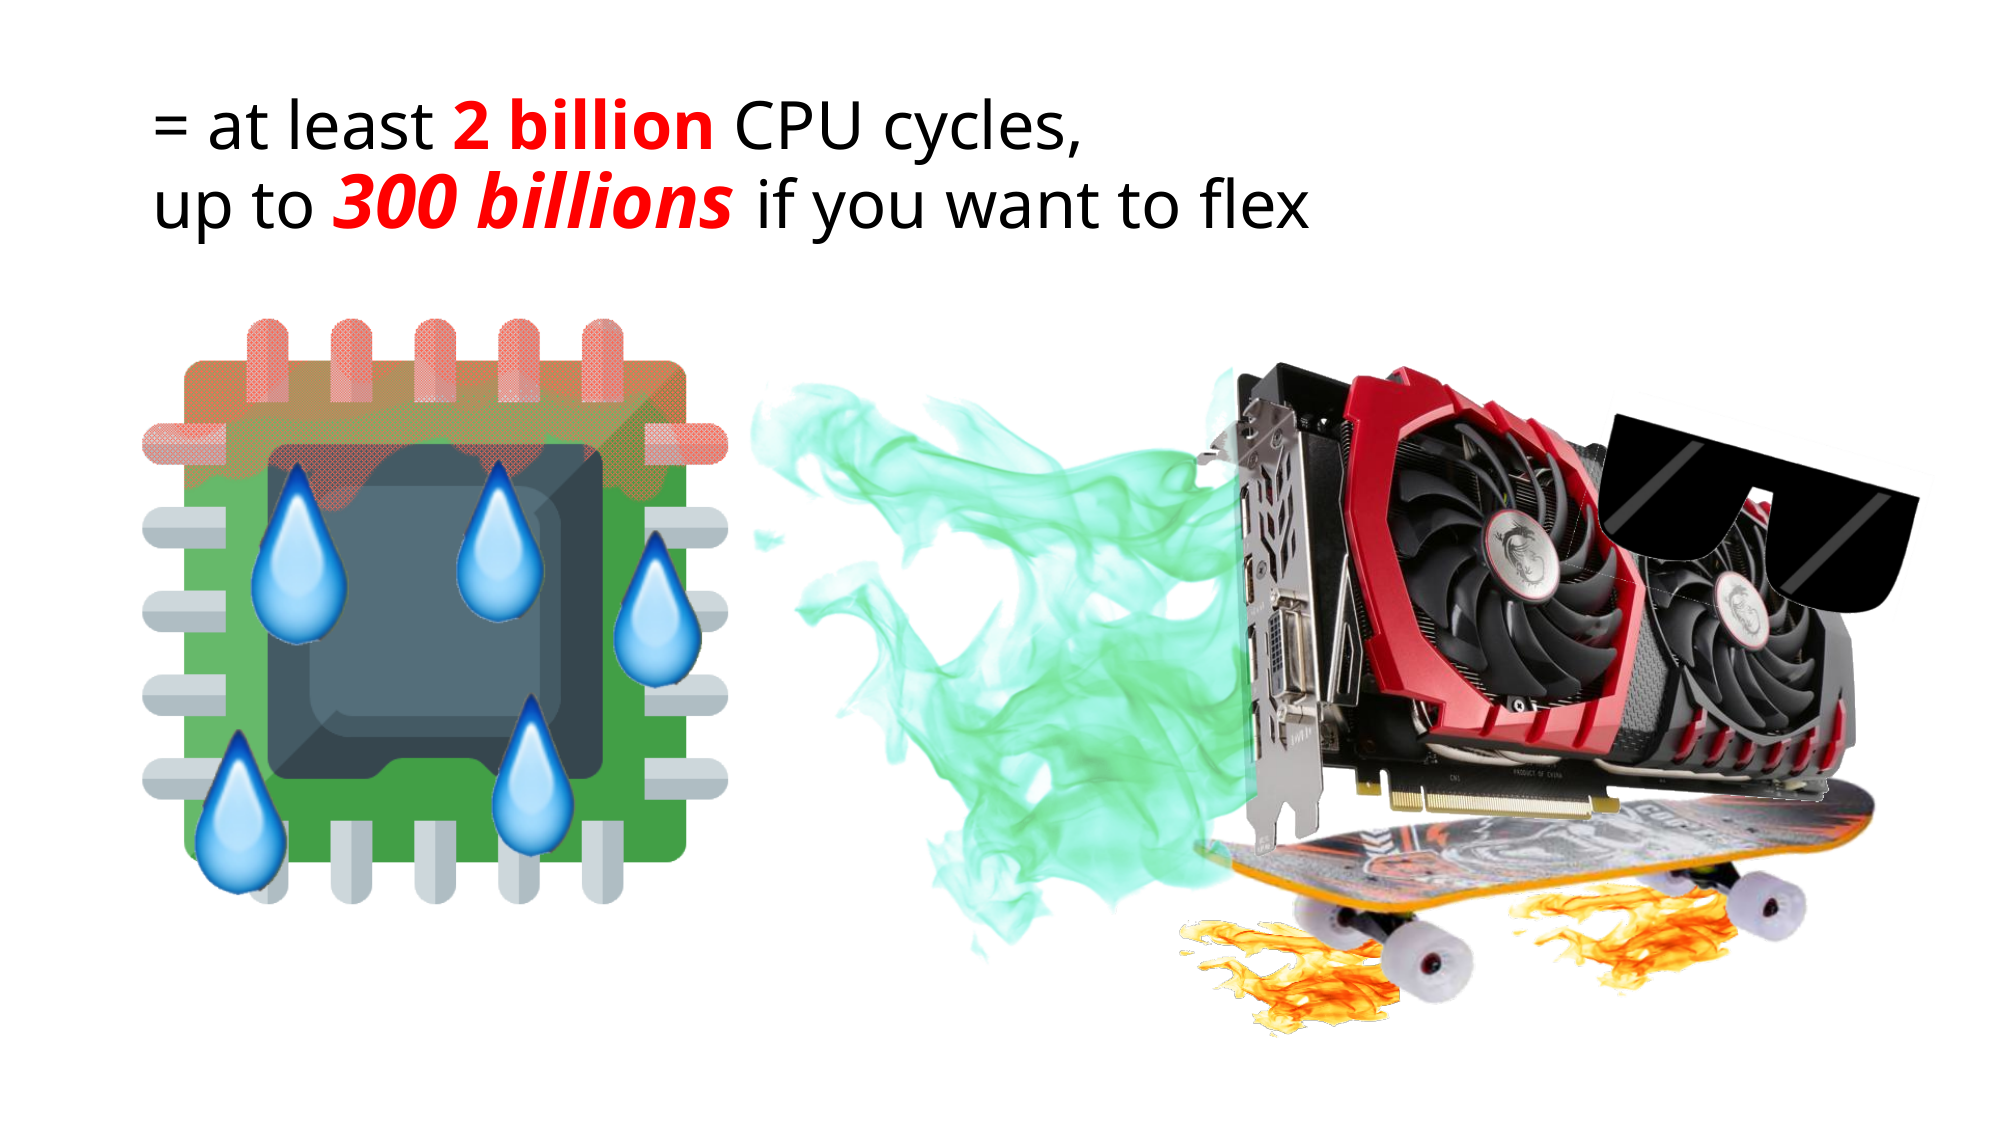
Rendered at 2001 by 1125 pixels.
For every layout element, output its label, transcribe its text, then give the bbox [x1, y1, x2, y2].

picture [137, 299, 1937, 1066]
title = at least 2 billion CPU cycles, up to 300 billions if you want to flex [137, 59, 1863, 278]
